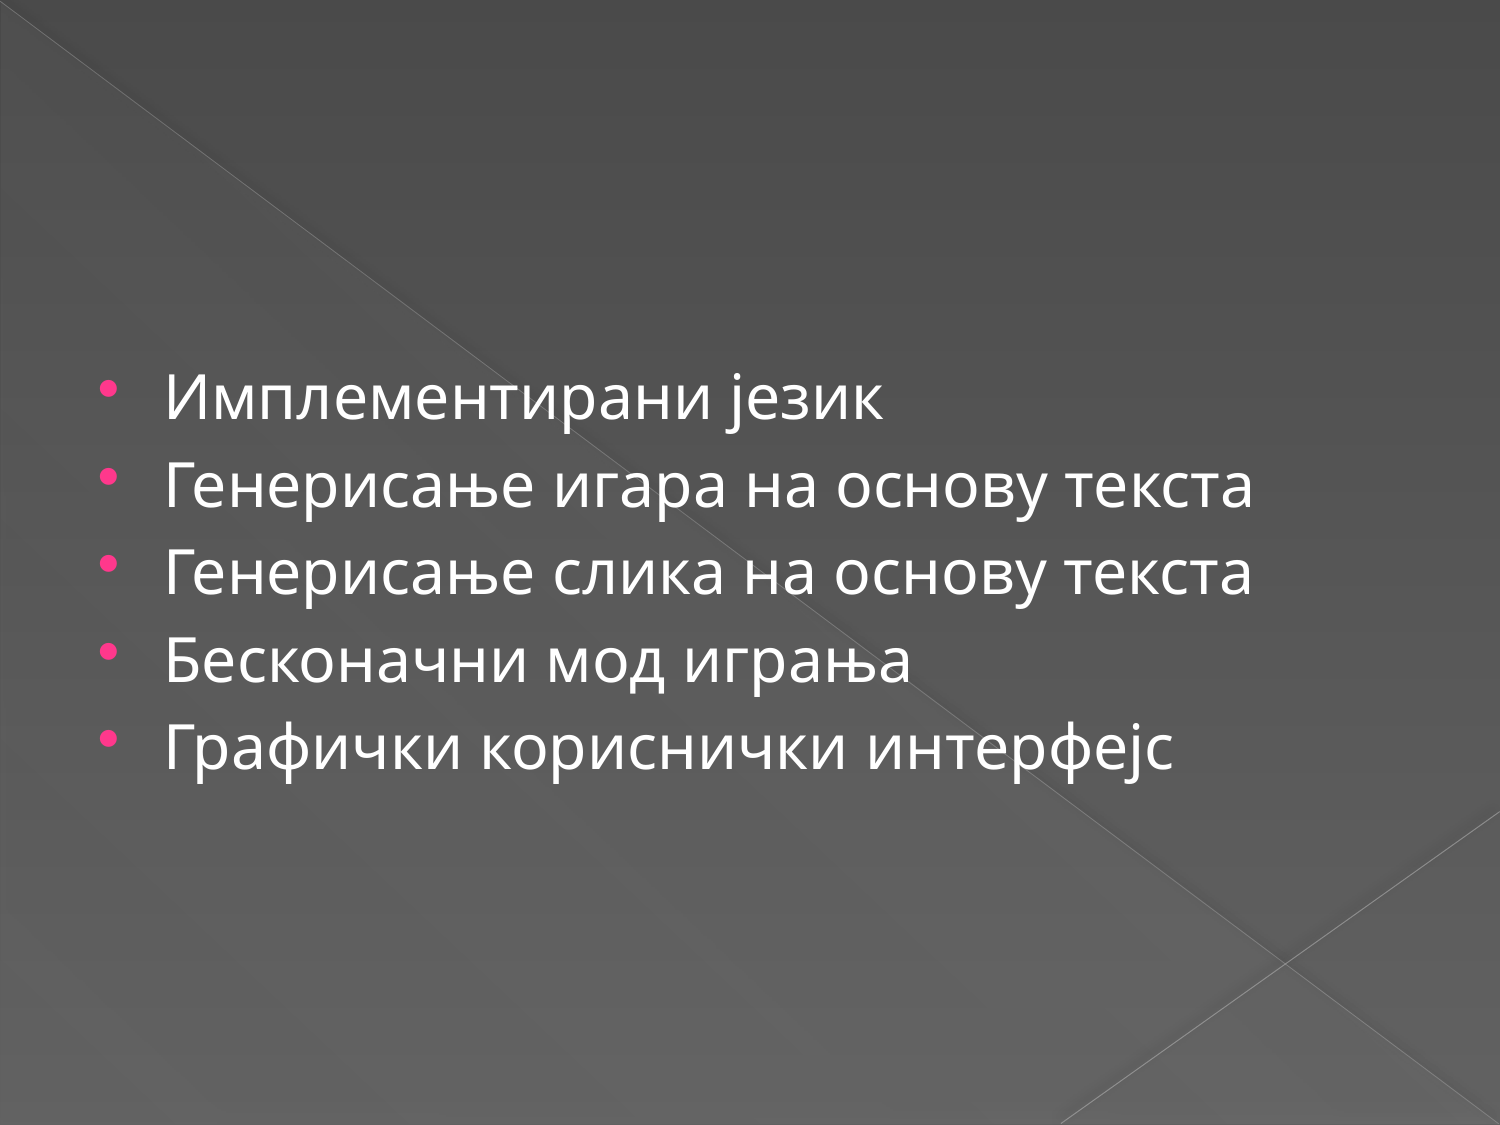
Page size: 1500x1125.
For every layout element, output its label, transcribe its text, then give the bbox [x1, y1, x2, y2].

list Имплементирани језик Генерисање игара на основу текста Генерисање слика на основу текста Бесконачни мод играња Графички кориснички интерфејс [75, 350, 1425, 1125]
